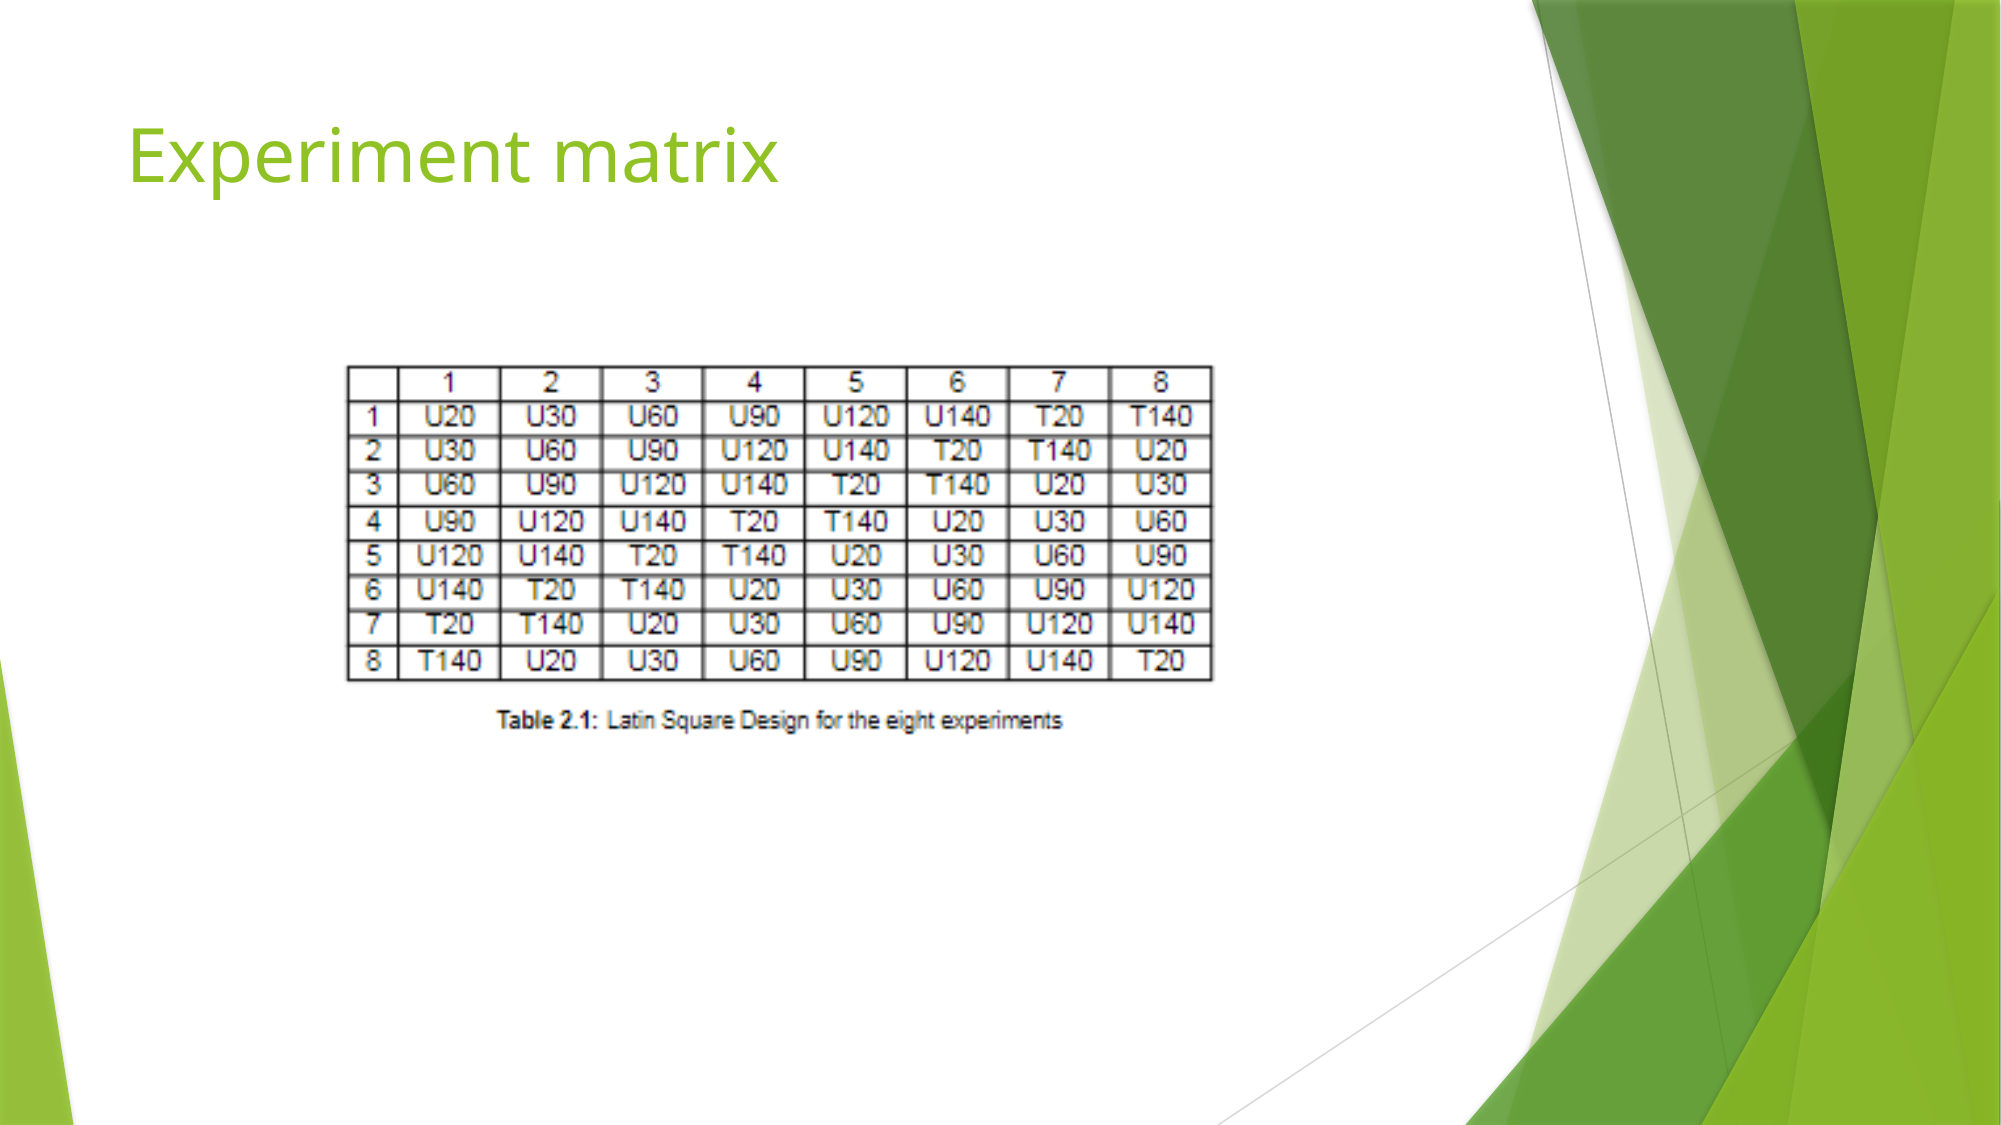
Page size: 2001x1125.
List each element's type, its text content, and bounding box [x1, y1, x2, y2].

picture [339, 364, 1221, 761]
title Experiment matrix [111, 99, 1522, 317]
